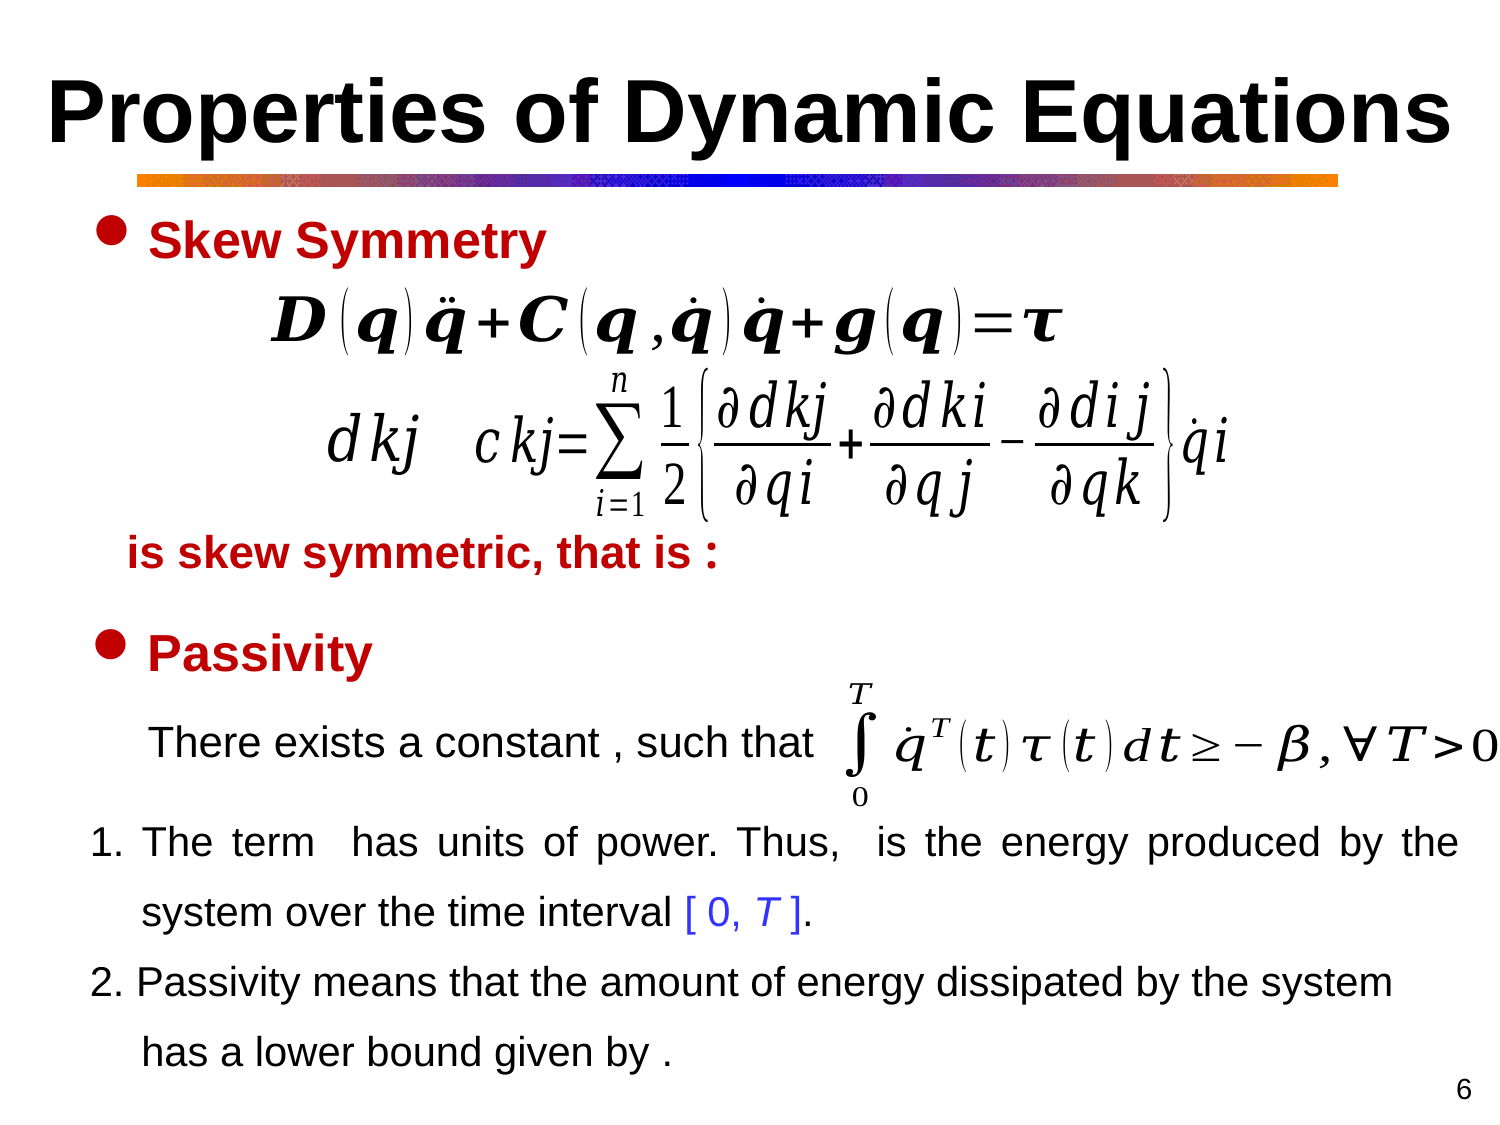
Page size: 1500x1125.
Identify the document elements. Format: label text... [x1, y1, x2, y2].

slide_number 6 [1137, 1062, 1488, 1113]
text_box Skew Symmetry [77, 199, 563, 277]
text_box Passivity [76, 612, 389, 690]
title Properties of Dynamic Equations [0, 12, 1500, 200]
